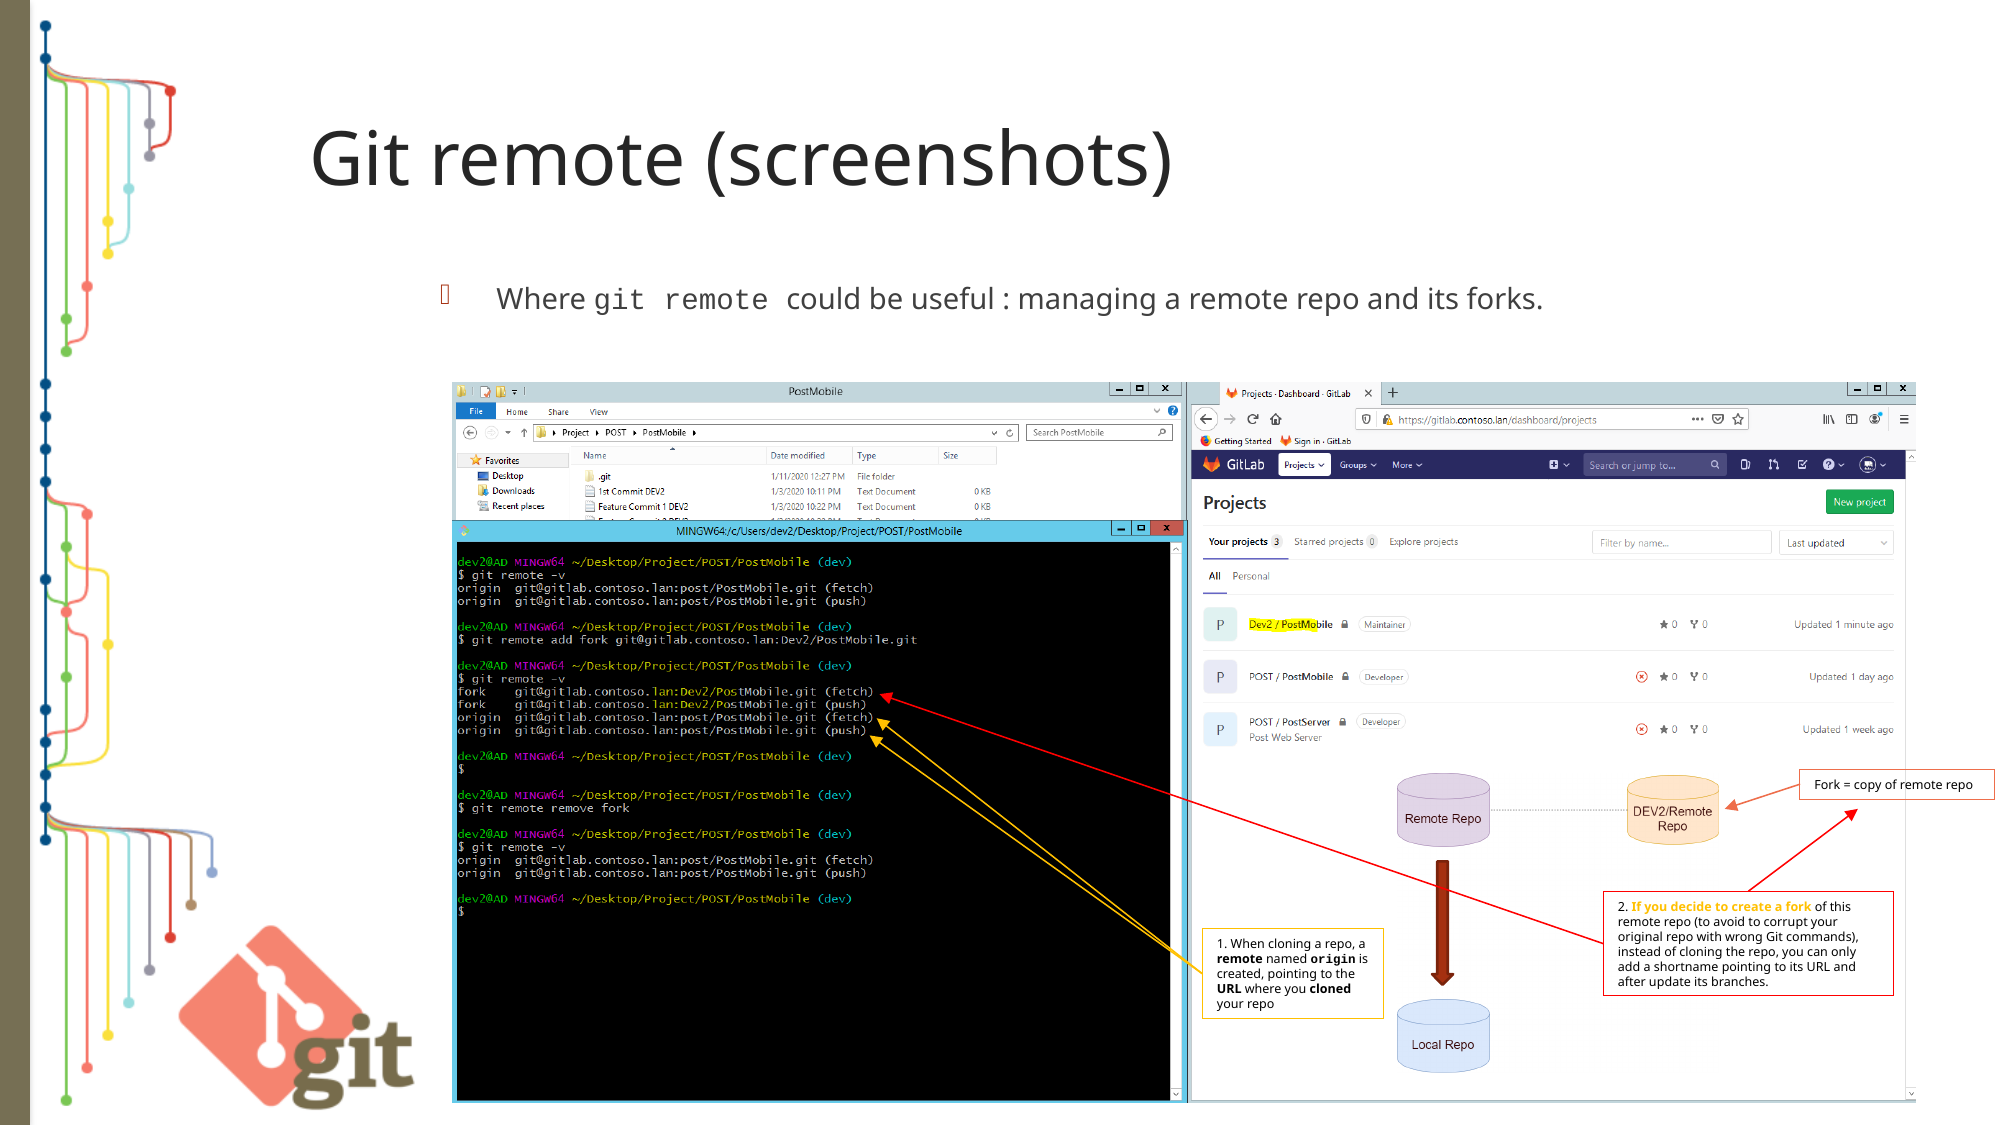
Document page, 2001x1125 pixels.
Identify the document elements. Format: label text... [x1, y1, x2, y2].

title Git remote (screenshots) [294, 102, 1888, 313]
picture [30, 0, 2001, 1125]
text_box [869, 735, 1203, 982]
text_box Where git remote could be useful : managing a remote repo and its forks. [425, 272, 1888, 893]
text_box Fork = copy of remote repo [1920, 769, 1995, 800]
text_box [1748, 808, 1859, 892]
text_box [879, 693, 1604, 945]
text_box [1724, 784, 1800, 810]
